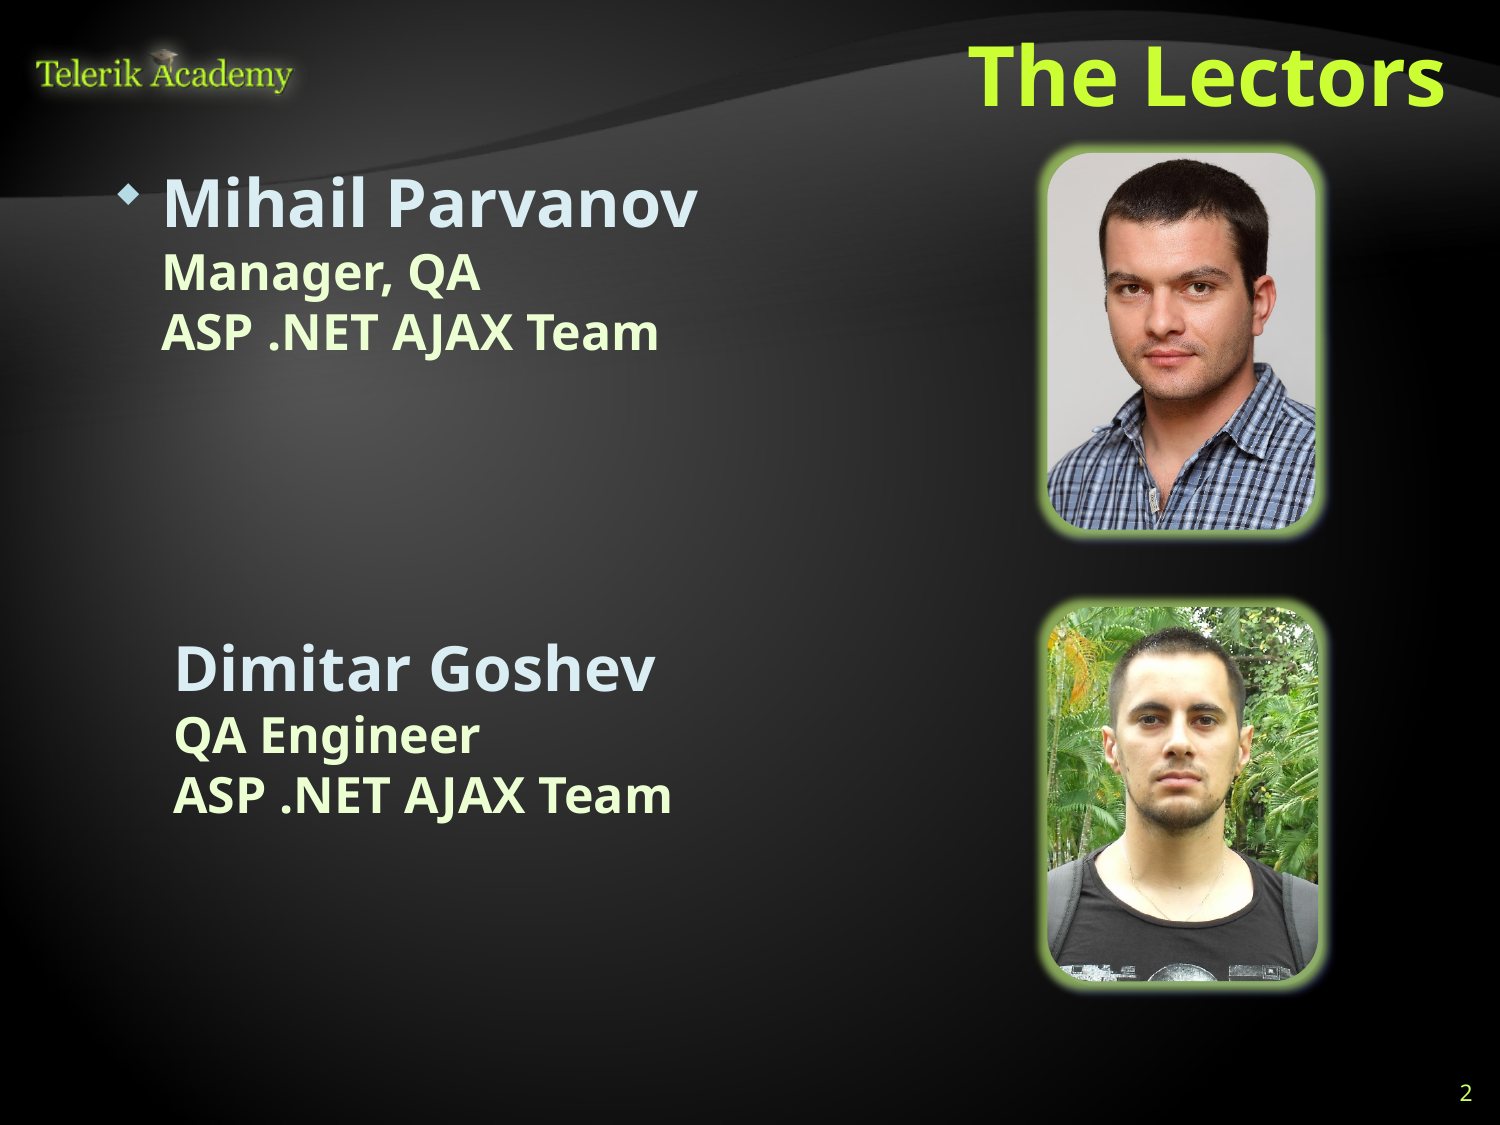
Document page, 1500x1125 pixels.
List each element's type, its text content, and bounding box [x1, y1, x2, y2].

title The Lectors [300, 12, 1463, 150]
picture [0, 0, 1500, 1125]
list Mihail Parvanov Manager, QA ASP .NET AJAX Team Dimitar Goshev QA Engineer ASP .NET AJAX Team [99, 152, 1400, 1099]
slide_number 2 [1412, 1074, 1488, 1113]
